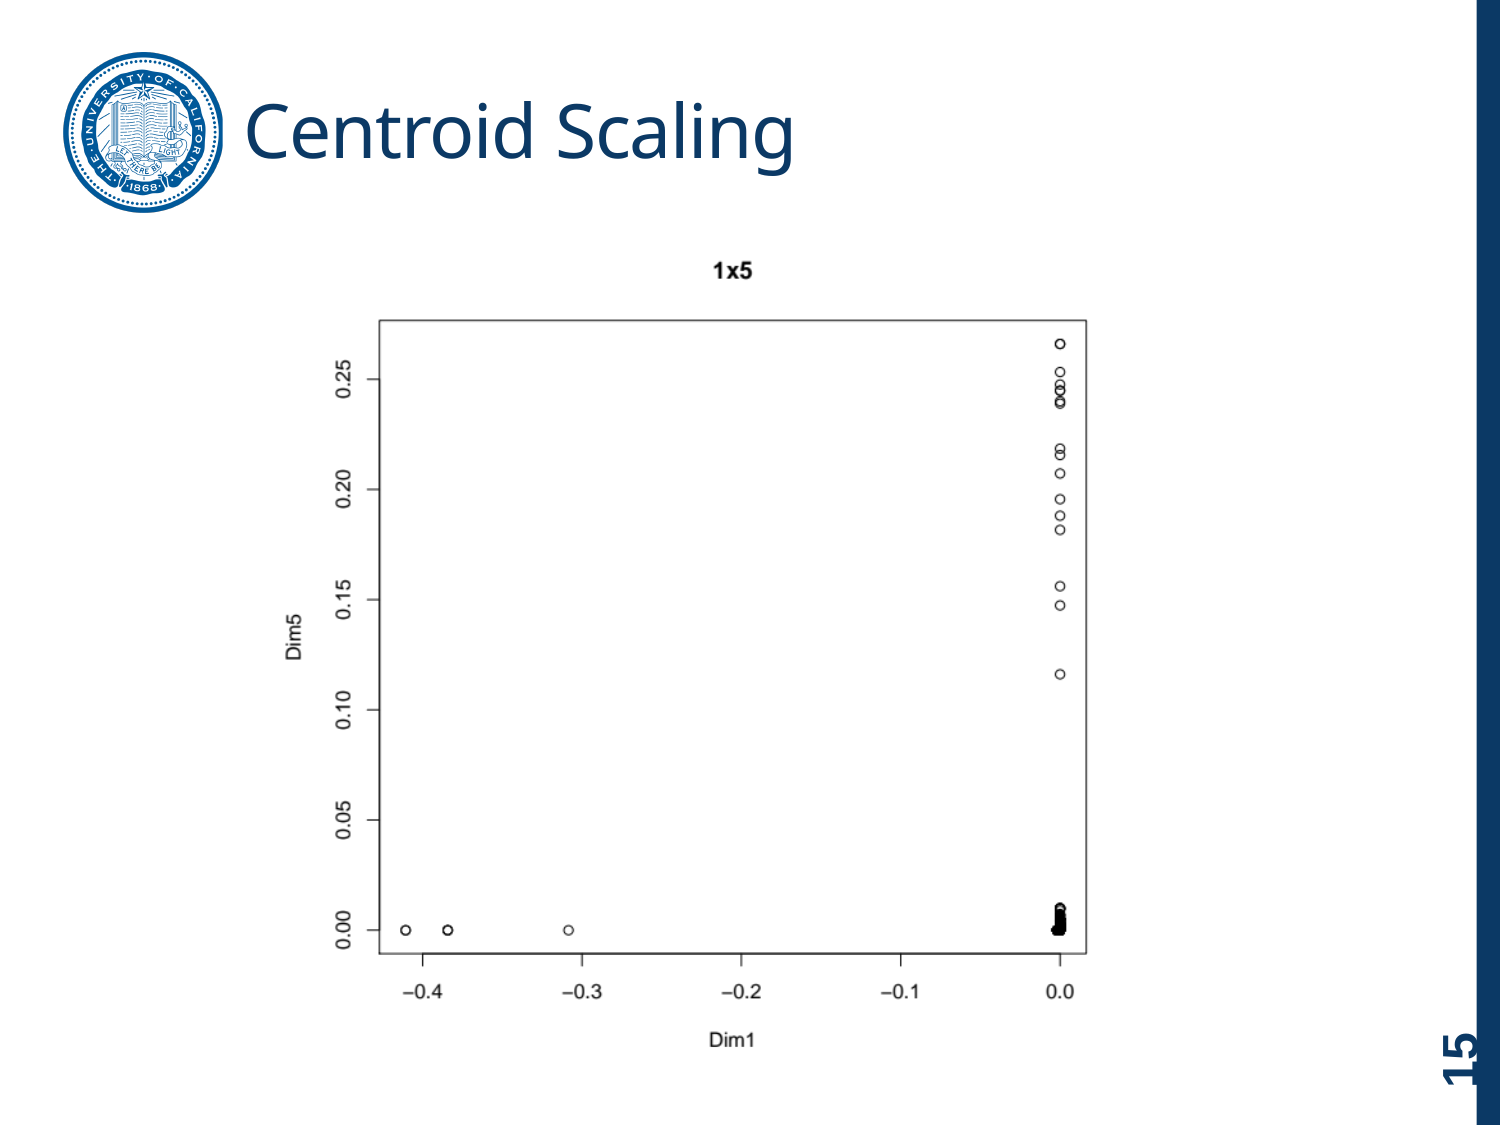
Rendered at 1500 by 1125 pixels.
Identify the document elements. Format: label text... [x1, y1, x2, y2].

slide_number 15 [1427, 887, 1488, 1104]
title Centroid Scaling [228, 47, 1484, 181]
picture [279, 219, 1136, 1077]
